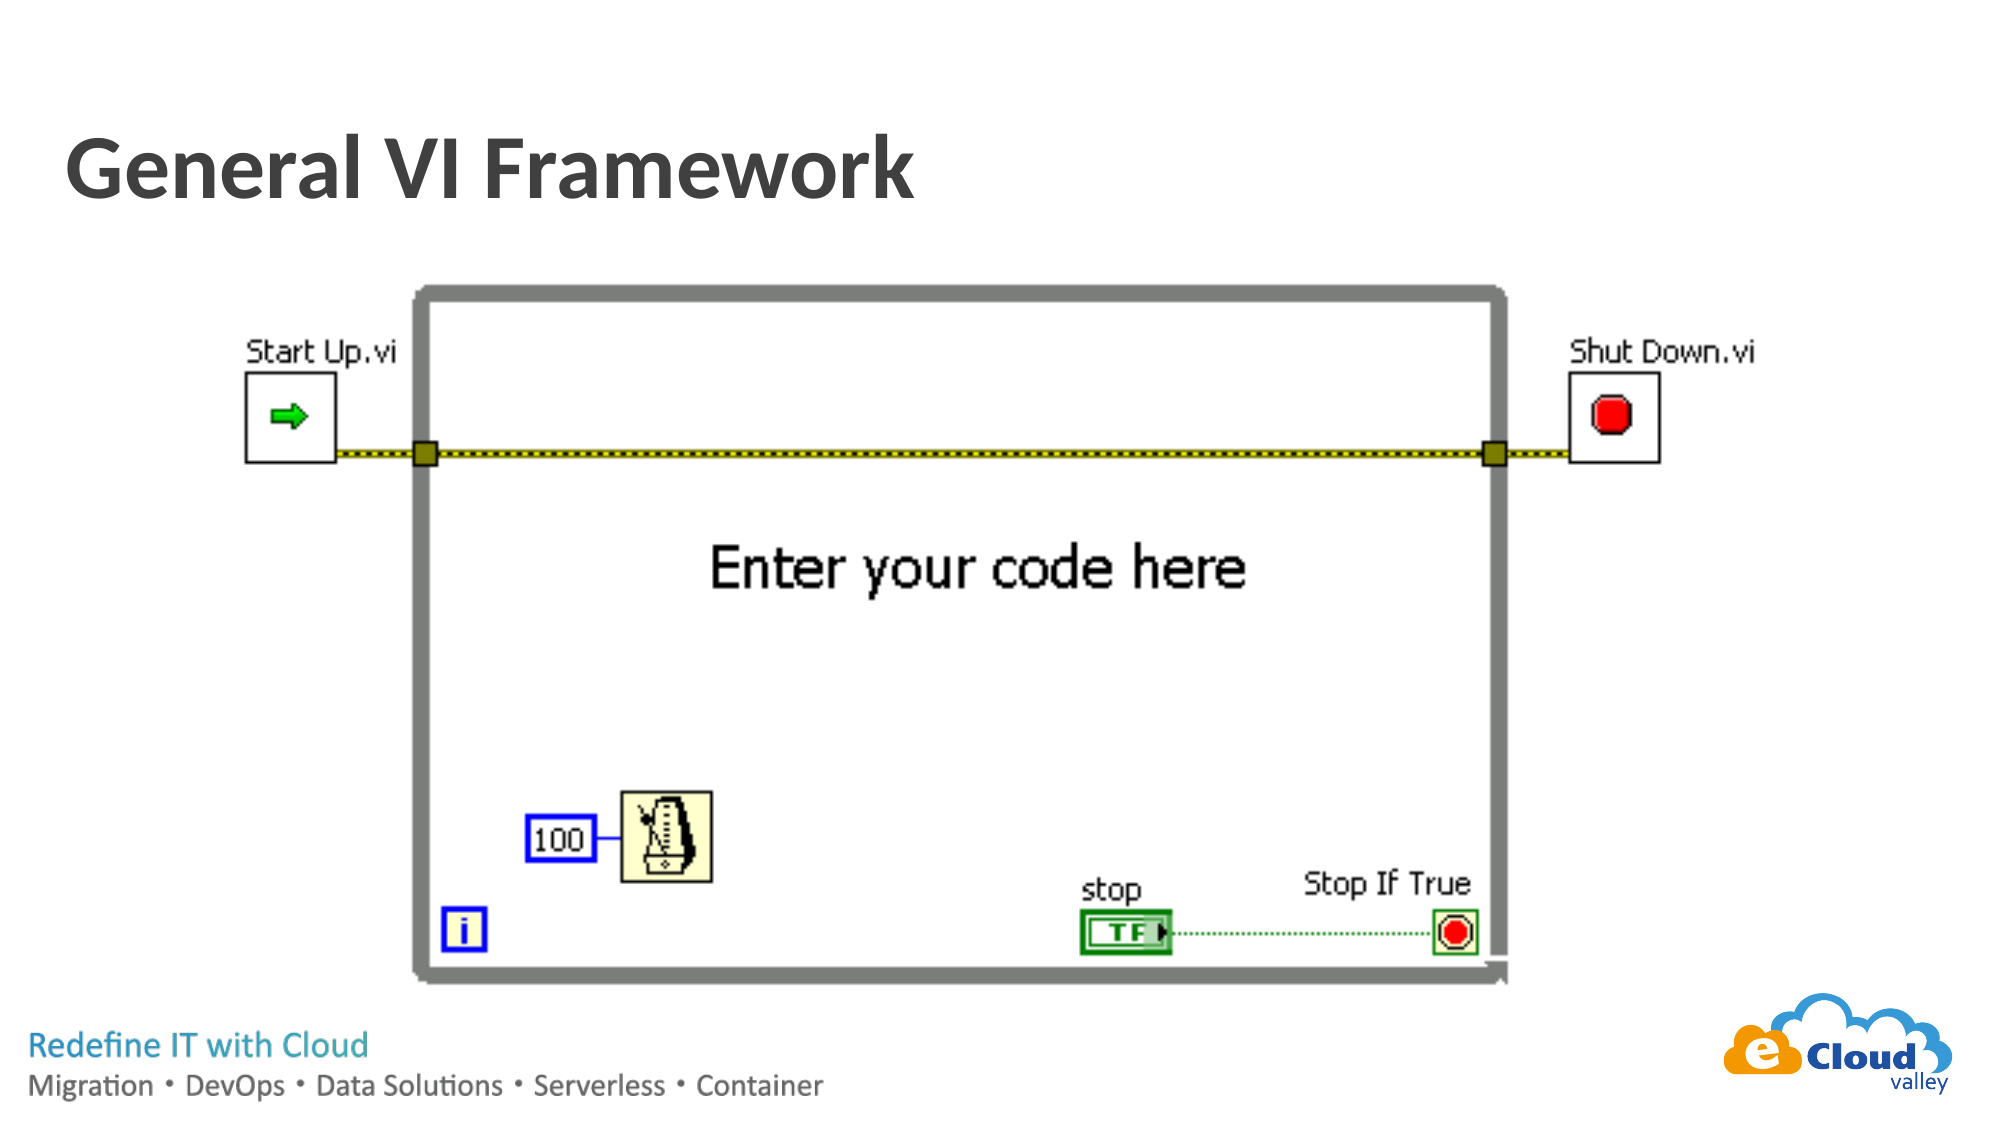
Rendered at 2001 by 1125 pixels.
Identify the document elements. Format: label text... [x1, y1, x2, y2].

title General VI Framework [50, 59, 1941, 278]
picture [11, 1012, 837, 1118]
picture [237, 277, 1987, 1124]
